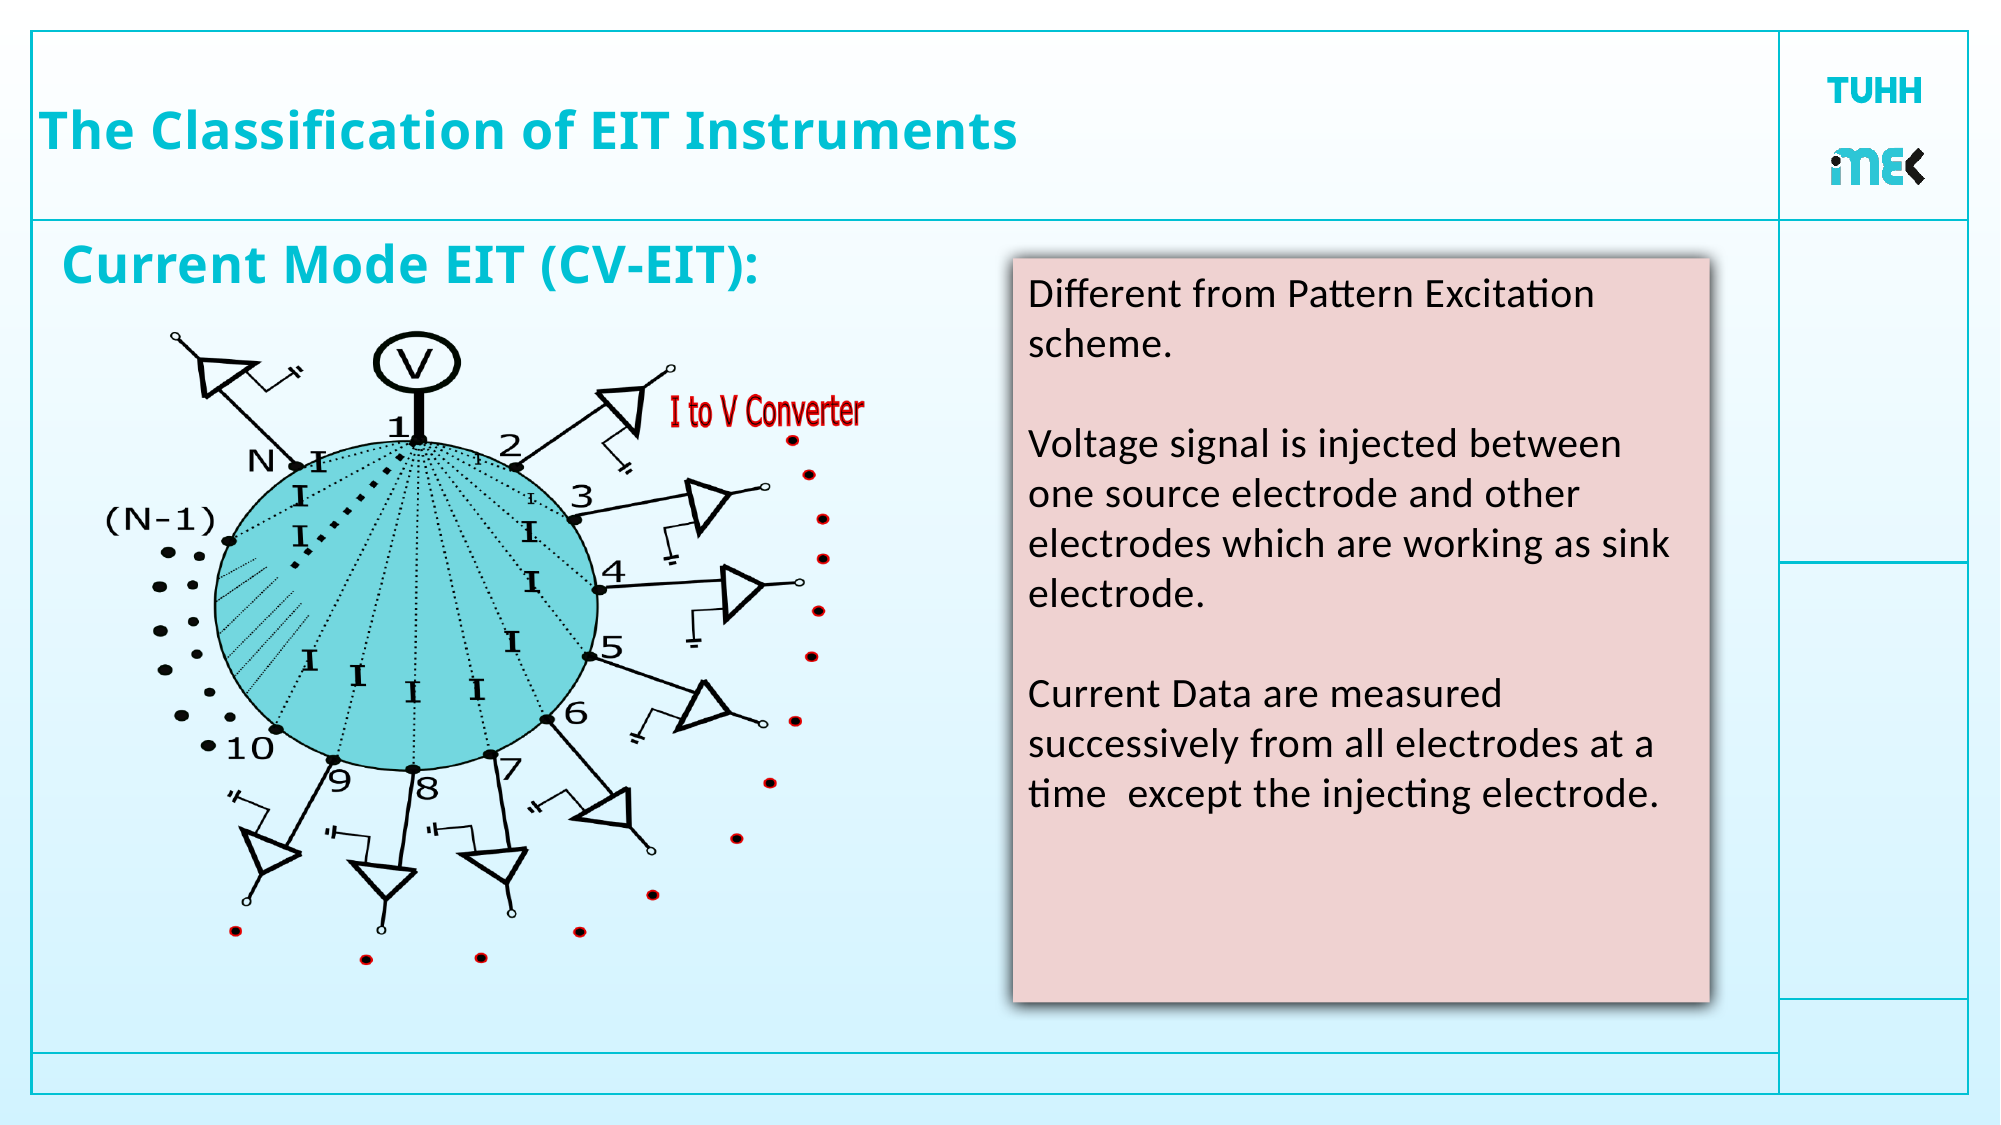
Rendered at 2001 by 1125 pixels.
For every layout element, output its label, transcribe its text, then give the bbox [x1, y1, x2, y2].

list Different from Pattern Excitation scheme. Voltage signal is injected between one source electrode and other electrodes which are working as sink electrode. Current Data are measured successively from all electrodes at a time except the injecting electrode. [1013, 299, 1710, 1003]
title The Classification of EIT Instruments [38, 54, 1622, 209]
picture [94, 322, 880, 978]
picture [1827, 139, 1928, 198]
text_box Current Mode EIT (CV-EIT): [61, 232, 1727, 299]
